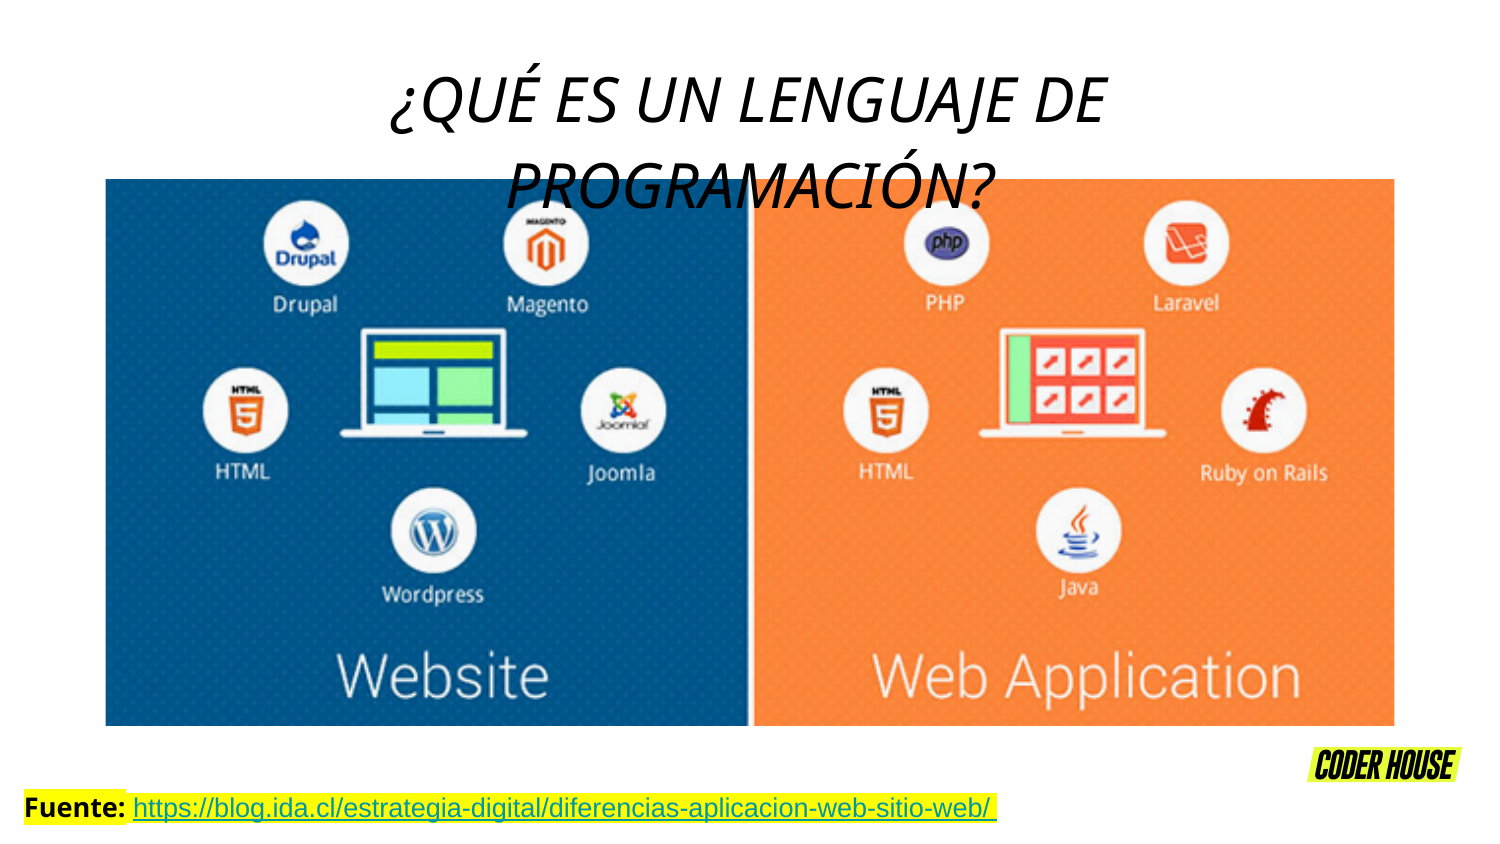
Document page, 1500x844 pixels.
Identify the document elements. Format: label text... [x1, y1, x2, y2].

subtitle ¿QUÉ ES UN LENGUAJE DE PROGRAMACIÓN? [201, 33, 1299, 153]
picture [105, 178, 1395, 726]
picture [1302, 741, 1466, 788]
text_box Fuente: https://blog.ida.cl/estrategia-digital/diferencias-aplicacion-web-sitio-web/ [8, 775, 1192, 821]
